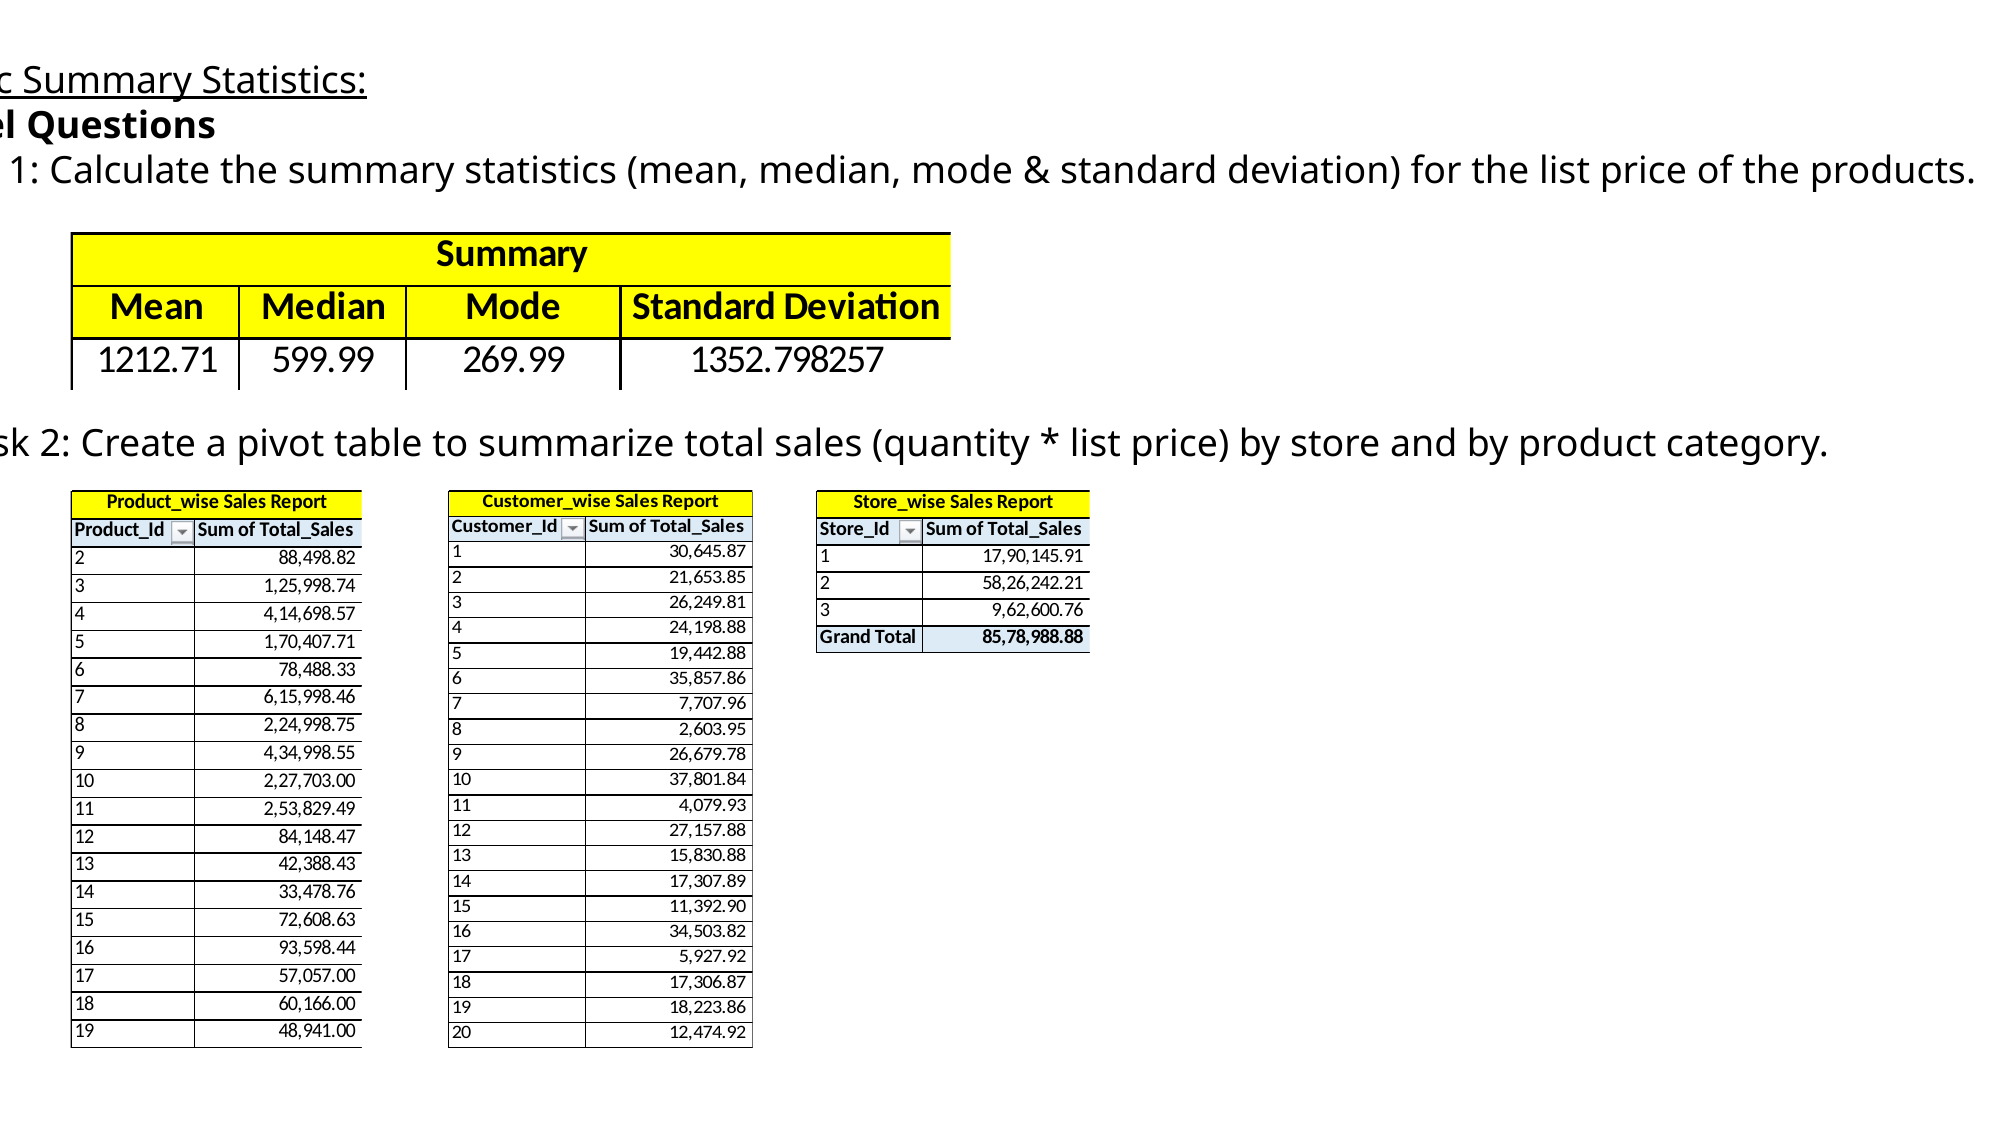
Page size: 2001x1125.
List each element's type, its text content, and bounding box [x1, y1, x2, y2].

text_box Basic Summary Statistics: Excel Questions Task 1: Calculate the summary statistics (mean, median, mode & standard deviation) for the list price of the products. [0, 48, 1993, 198]
picture [70, 490, 364, 1049]
picture [447, 490, 754, 1049]
text_box Task 2: Create a pivot table to summarize total sales (quantity * list price) by store and by product category. [0, 411, 1846, 471]
picture [70, 231, 954, 393]
picture [815, 490, 1092, 654]
